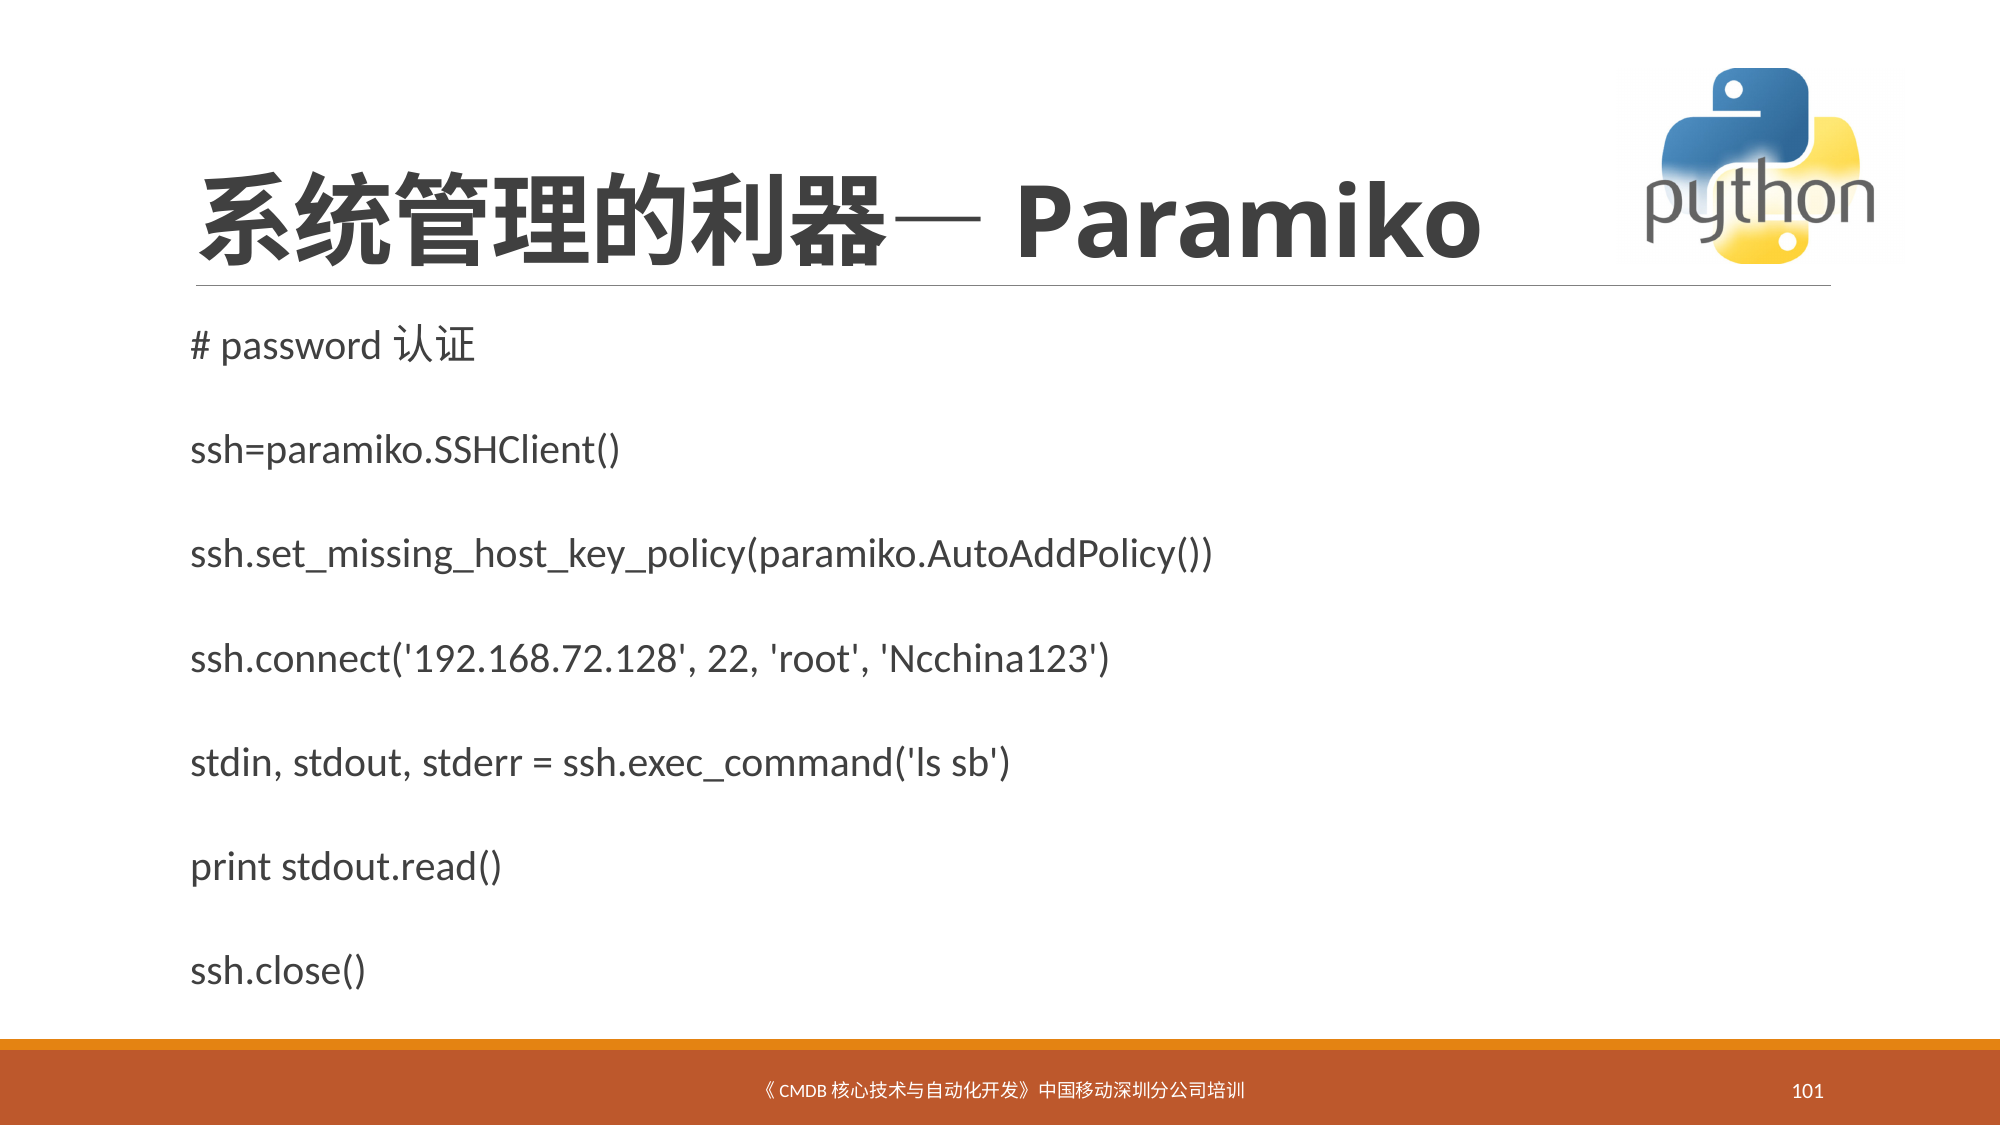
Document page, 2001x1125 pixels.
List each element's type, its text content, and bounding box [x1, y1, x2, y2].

slide_number 101 [1624, 1059, 1840, 1120]
footer 《CMDB核心技术与自动化开发》中国移动深圳分公司培训 [604, 1059, 1396, 1120]
title 系统管理的利器—Paramiko [180, 47, 1830, 285]
text_box # password认证 ssh=paramiko.SSHClient() ssh.set_missing_host_key_policy(paramiko.AutoAddPolicy()) ssh.connect('192.168.72.128', 22, 'root', 'Ncchina123') stdin, stdout, stderr = ssh.exec_command('ls sb') print stdout.read() ssh.close() [175, 285, 1826, 1004]
picture [1616, 68, 1906, 264]
